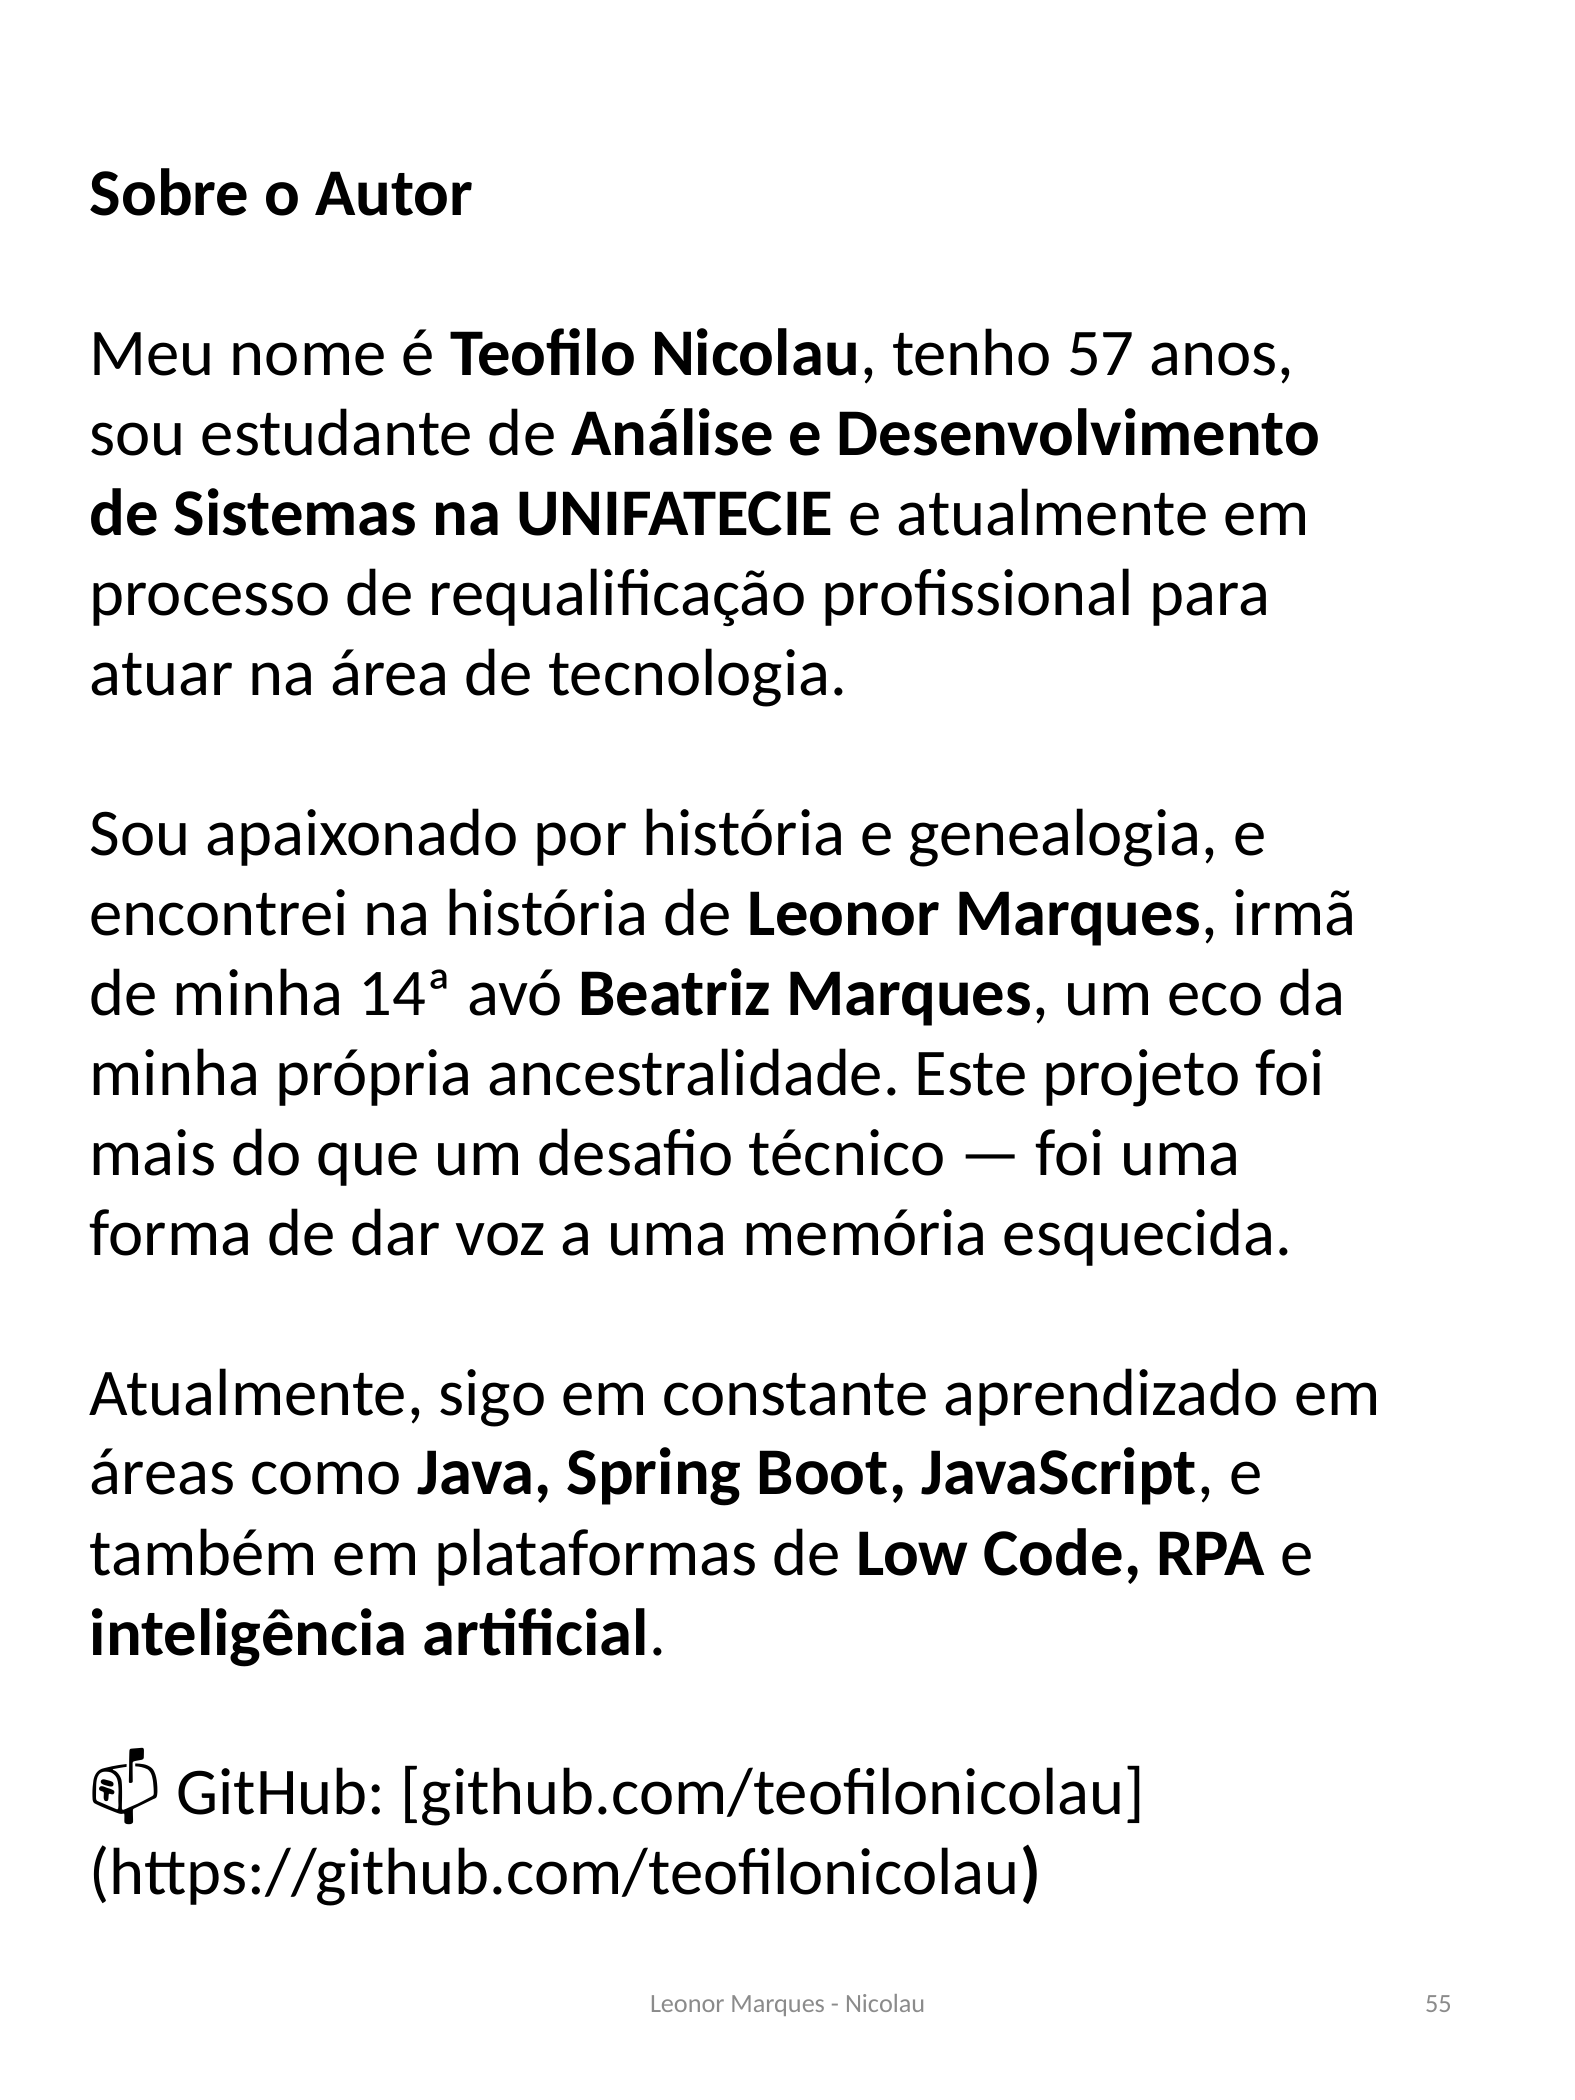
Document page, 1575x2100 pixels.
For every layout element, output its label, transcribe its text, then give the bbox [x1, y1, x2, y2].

footer Leonor Marques - Nicolau [521, 1946, 1054, 2059]
slide_number 55 [1112, 1946, 1467, 2059]
text_box Sobre o Autor Meu nome é Teofilo Nicolau, tenho 57 anos, sou estudante de Análise e Desenvolvimento de Sistemas na UNIFATECIE e atualmente em processo de requalificação profissional para atuar na área de tecnologia. Sou apaixonado por história e genealogia, e encontrei na história de Leonor Marques, irmã de minha 14ª avó Beatriz Marques, um eco da minha própria ancestralidade. Este projeto foi mais do que um desafio técnico — foi uma forma de dar voz a uma memória esquecida. Atualmente, sigo em constante aprendizado em áreas como Java, Spring Boot, JavaScript, e também em plataformas de Low Code, RPA e inteligência artificial. 📫 GitHub: [github.com/teofilonicolau](https://github.com/teofilonicolau) [75, 141, 1405, 1996]
